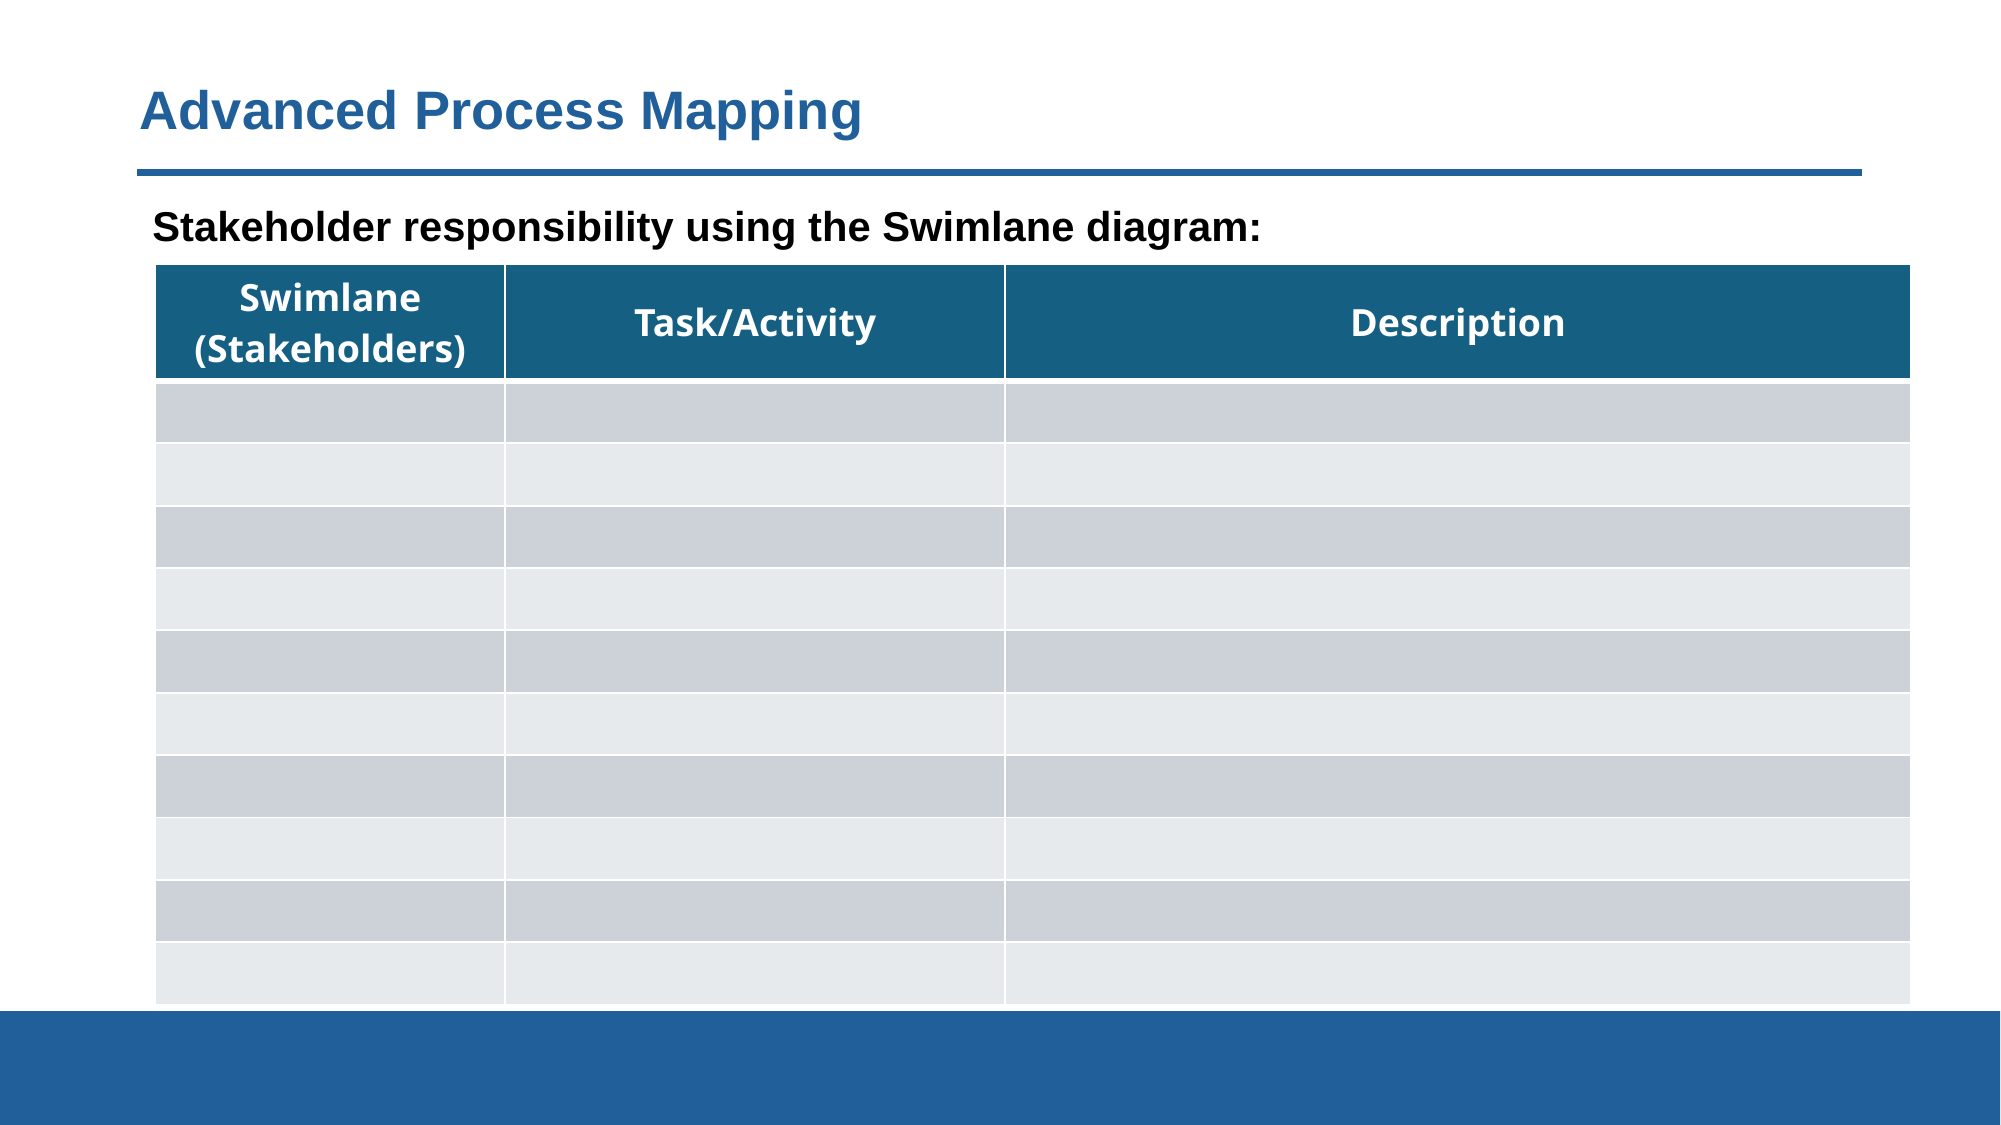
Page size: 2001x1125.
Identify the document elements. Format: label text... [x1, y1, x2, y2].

table_cell [506, 507, 1004, 567]
title Advanced Process Mapping [124, 55, 1850, 168]
table_cell [506, 444, 1004, 505]
table_cell [506, 943, 1004, 1004]
table_cell [1006, 756, 1910, 817]
table_cell [156, 694, 504, 754]
table_cell [1006, 631, 1910, 692]
table_header Description [1006, 265, 1910, 378]
table_cell [156, 569, 504, 629]
table_cell [1006, 507, 1910, 567]
table_cell [1006, 444, 1910, 505]
table_cell [506, 569, 1004, 629]
table_cell [1006, 943, 1910, 1004]
table_header Task/Activity [506, 265, 1004, 378]
table_cell [156, 631, 504, 692]
table_cell [1006, 694, 1910, 754]
table_cell [156, 444, 504, 505]
list Stakeholder responsibility using the Swimlane diagram: [137, 197, 1863, 990]
table_cell [506, 818, 1004, 879]
table_header Swimlane (Stakeholders) [156, 265, 504, 378]
table_cell [506, 384, 1004, 442]
table_cell [506, 631, 1004, 692]
table_cell [1006, 569, 1910, 629]
table_cell [1006, 881, 1910, 941]
table_cell [506, 881, 1004, 941]
table_cell [156, 943, 504, 1004]
table_cell [1006, 384, 1910, 442]
table_cell [156, 756, 504, 817]
table_cell [156, 818, 504, 879]
table_cell [506, 756, 1004, 817]
table_cell [156, 384, 504, 442]
table_cell [1006, 818, 1910, 879]
table_cell [506, 694, 1004, 754]
table_cell [156, 881, 504, 941]
table_cell [156, 507, 504, 567]
